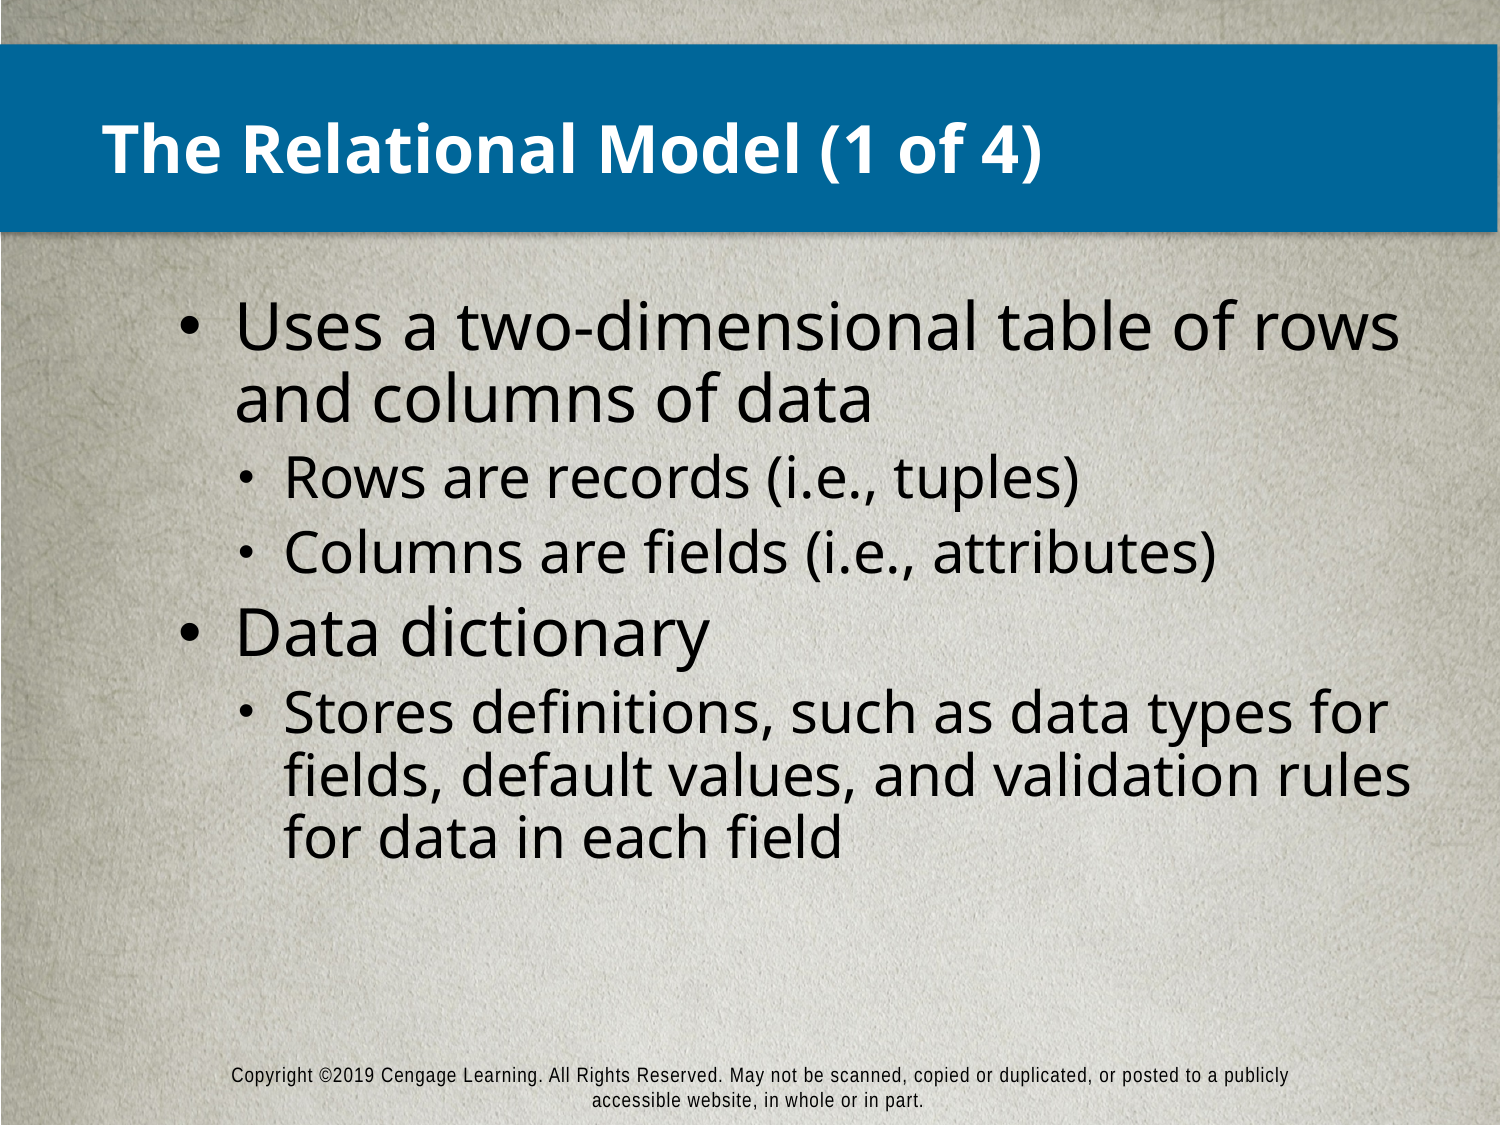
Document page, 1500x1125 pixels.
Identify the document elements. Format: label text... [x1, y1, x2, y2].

title The Relational Model (1 of 4) [86, 75, 1437, 220]
list Uses a two-dimensional table of rows and columns of data Rows are records (i.e., tuples) Columns are fields (i.e., attributes) Data dictionary Stores definitions, such as data types for fields, default values, and validation rules for data in each field [163, 285, 1447, 945]
picture [2, 0, 1499, 1125]
